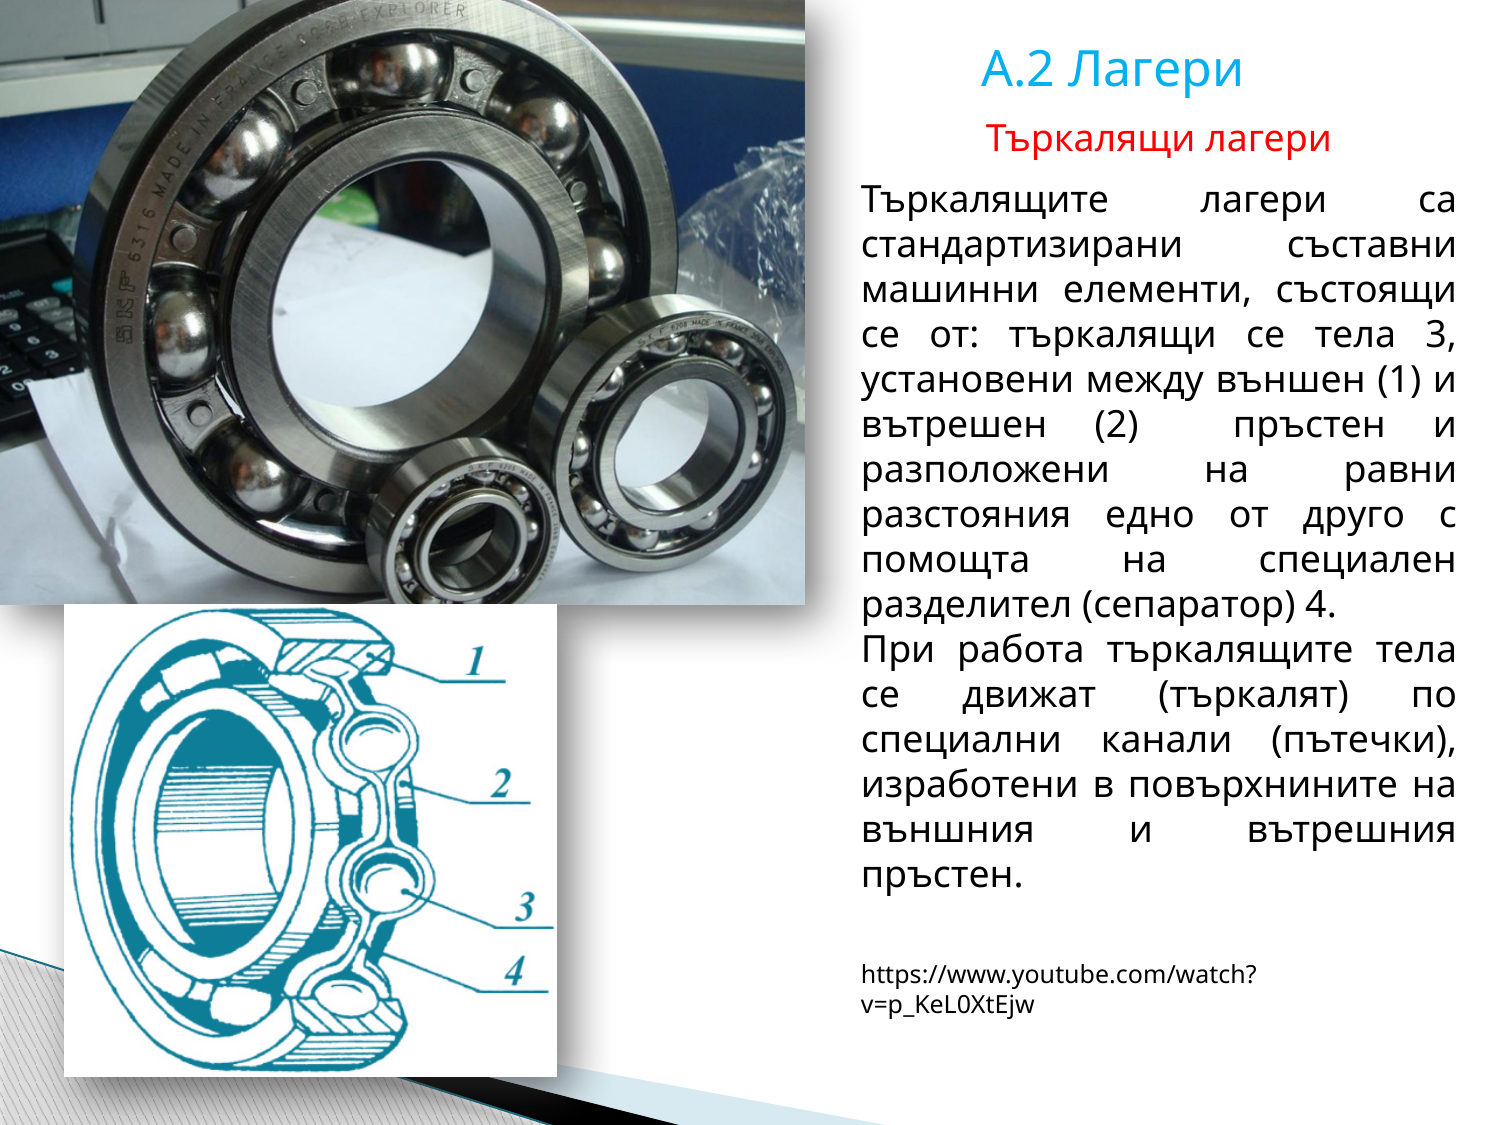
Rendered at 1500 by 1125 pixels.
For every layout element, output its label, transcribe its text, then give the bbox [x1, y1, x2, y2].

text_box Търкалящи лагери [971, 106, 1348, 167]
text_box Търкалящите лагери са стандартизирани съставни машинни елементи, състоящи се от: търкалящи се тела 3, установени между външен (1) и вътрешен (2) пръстен и разположени на равни разстояния едно от друго с помощта на специален разделител (сепаратор) 4. При работа търкалящите тела се движат (търкалят) по специални канали (пътечки), изработени в повърхнините на външния и вътрешния пръстен. [846, 167, 1473, 903]
picture [0, 0, 805, 1078]
text_box https://www.youtube.com/watch?v=p_KeL0XtEjw [846, 951, 1416, 1026]
list А.2 Лагери [809, 29, 1500, 125]
